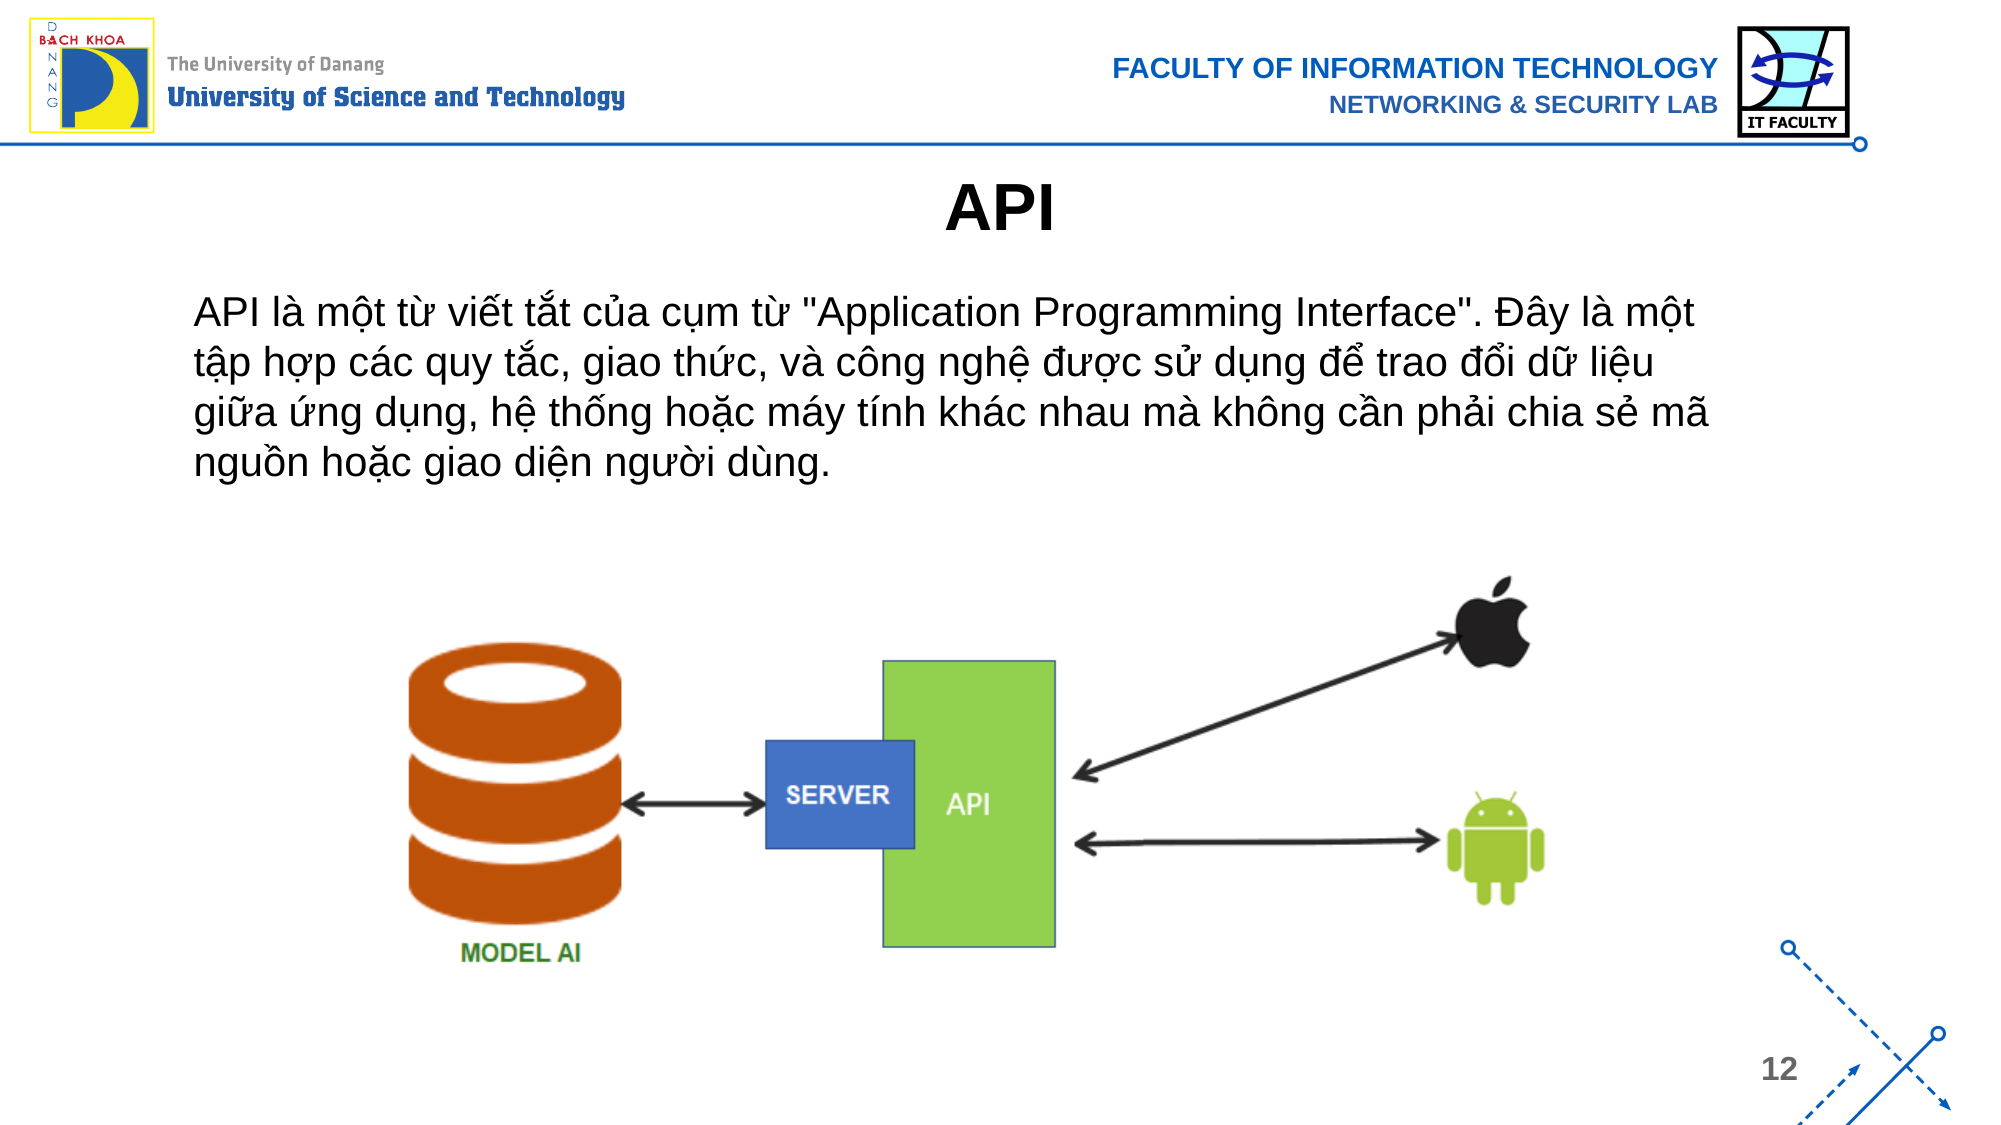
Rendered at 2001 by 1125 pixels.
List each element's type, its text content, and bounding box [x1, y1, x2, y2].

picture [0, 0, 2001, 1125]
text_box API là một từ viết tắt của cụm từ "Application Programming Interface". Đây là một tập hợp các quy tắc, giao thức, và công nghệ được sử dụng để trao đổi dữ liệu giữa ứng dụng, hệ thống hoặc máy tính khác nhau mà không cần phải chia sẻ mã nguồn hoặc giao diện người dùng. [178, 277, 1764, 537]
title API [43, 165, 1957, 242]
